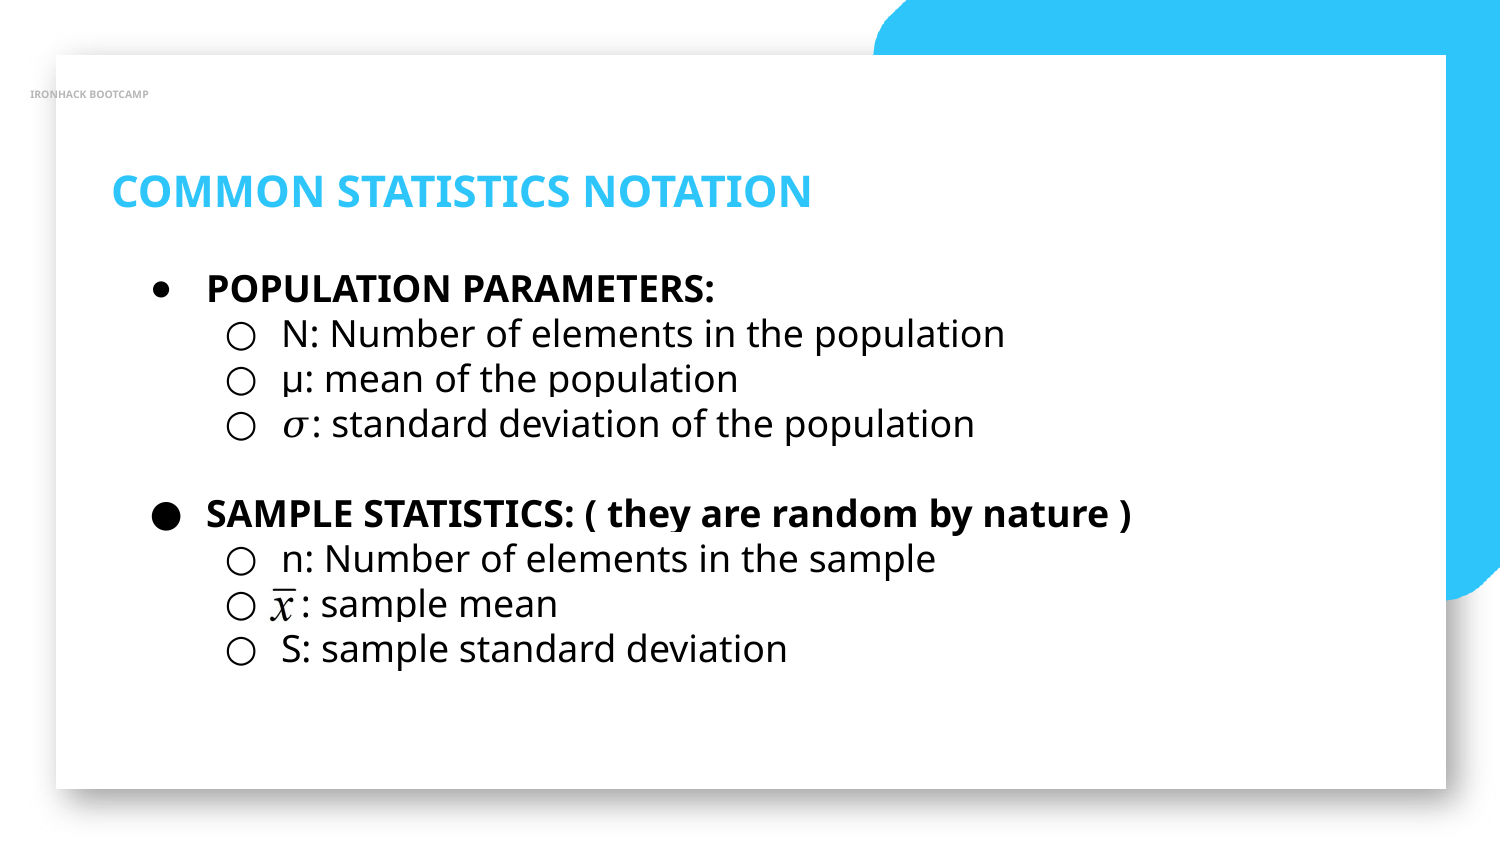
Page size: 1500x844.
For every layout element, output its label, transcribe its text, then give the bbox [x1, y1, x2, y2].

text_box IRONHACK BOOTCAMP [15, 71, 354, 108]
text_box POPULATION PARAMETERS: N: Number of elements in the population μ: mean of the population 𝜎: standard deviation of the population SAMPLE STATISTICS: ( they are random by nature ) n: Number of elements in the sample : : sample mean S: sample standard deviation [115, 249, 1389, 733]
picture [0, 0, 1500, 844]
text_box COMMON STATISTICS NOTATION [96, 149, 1417, 266]
